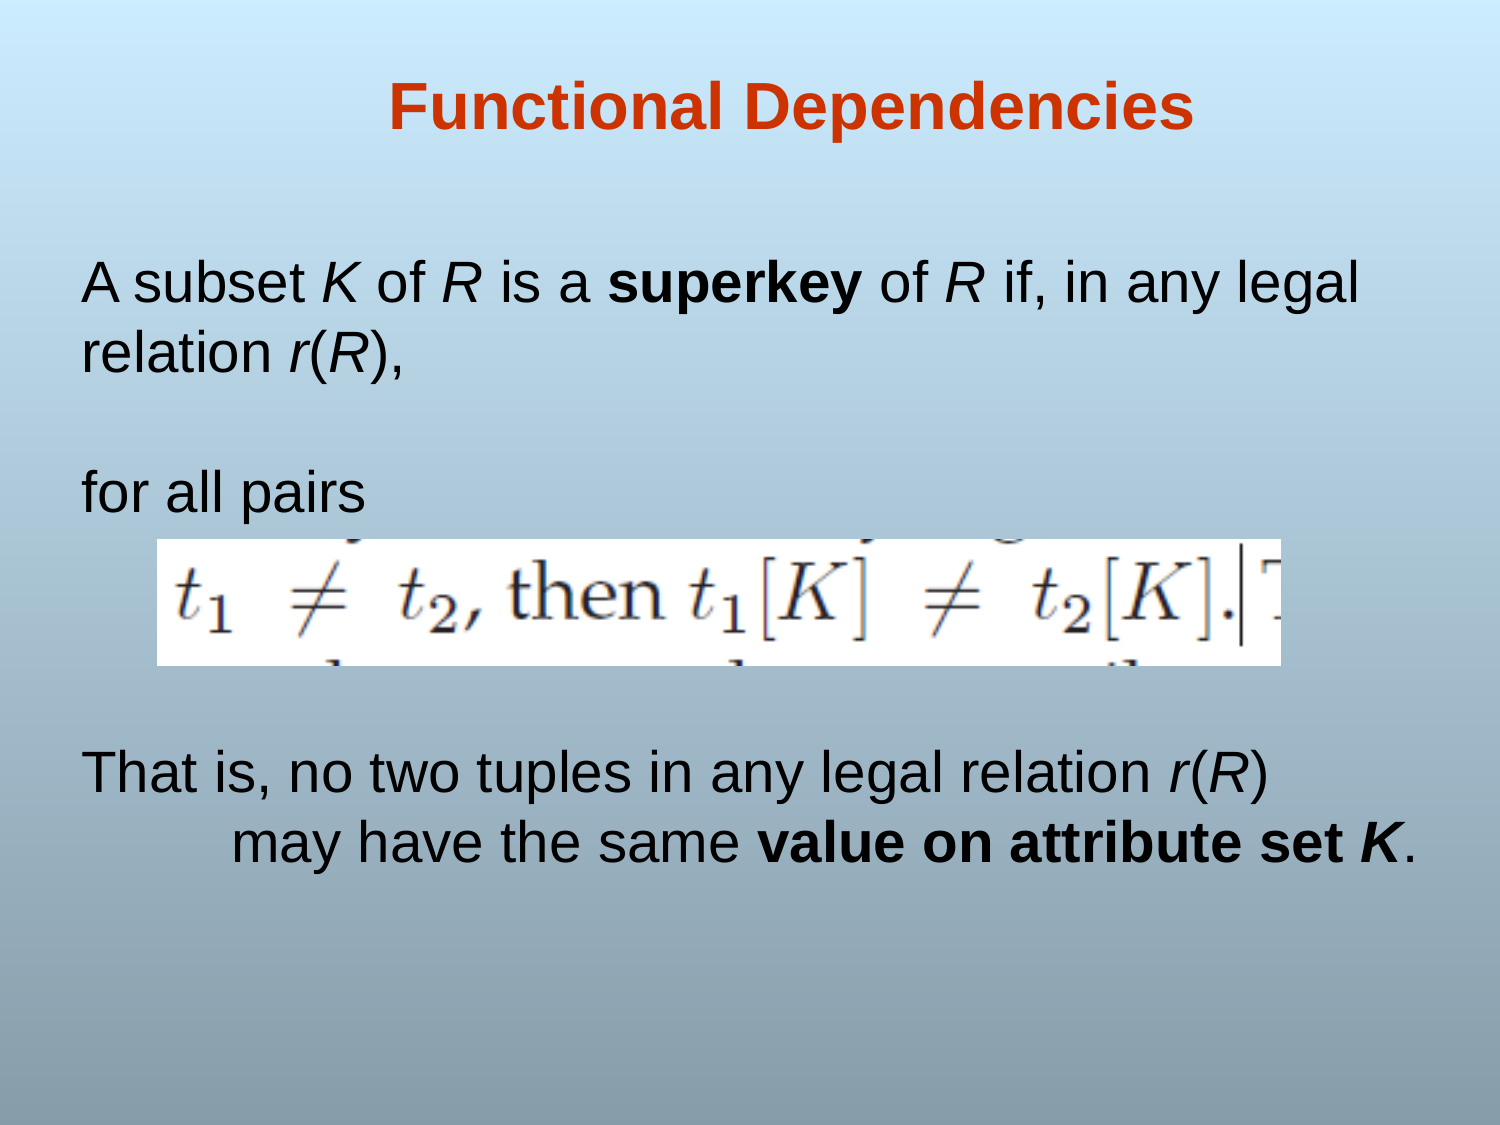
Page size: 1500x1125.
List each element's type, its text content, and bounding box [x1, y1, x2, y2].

picture [156, 539, 1281, 667]
title [122, 36, 1399, 164]
text_box A subset K of R is a superkey of R if, in any legal relation r(R), for all pairs t1 and t2 of tuples in r such That is, no two tuples in any legal relation r(R) may have the same value on attribute set K. [66, 236, 1455, 882]
text_box Functional Dependencies [129, 50, 1455, 150]
